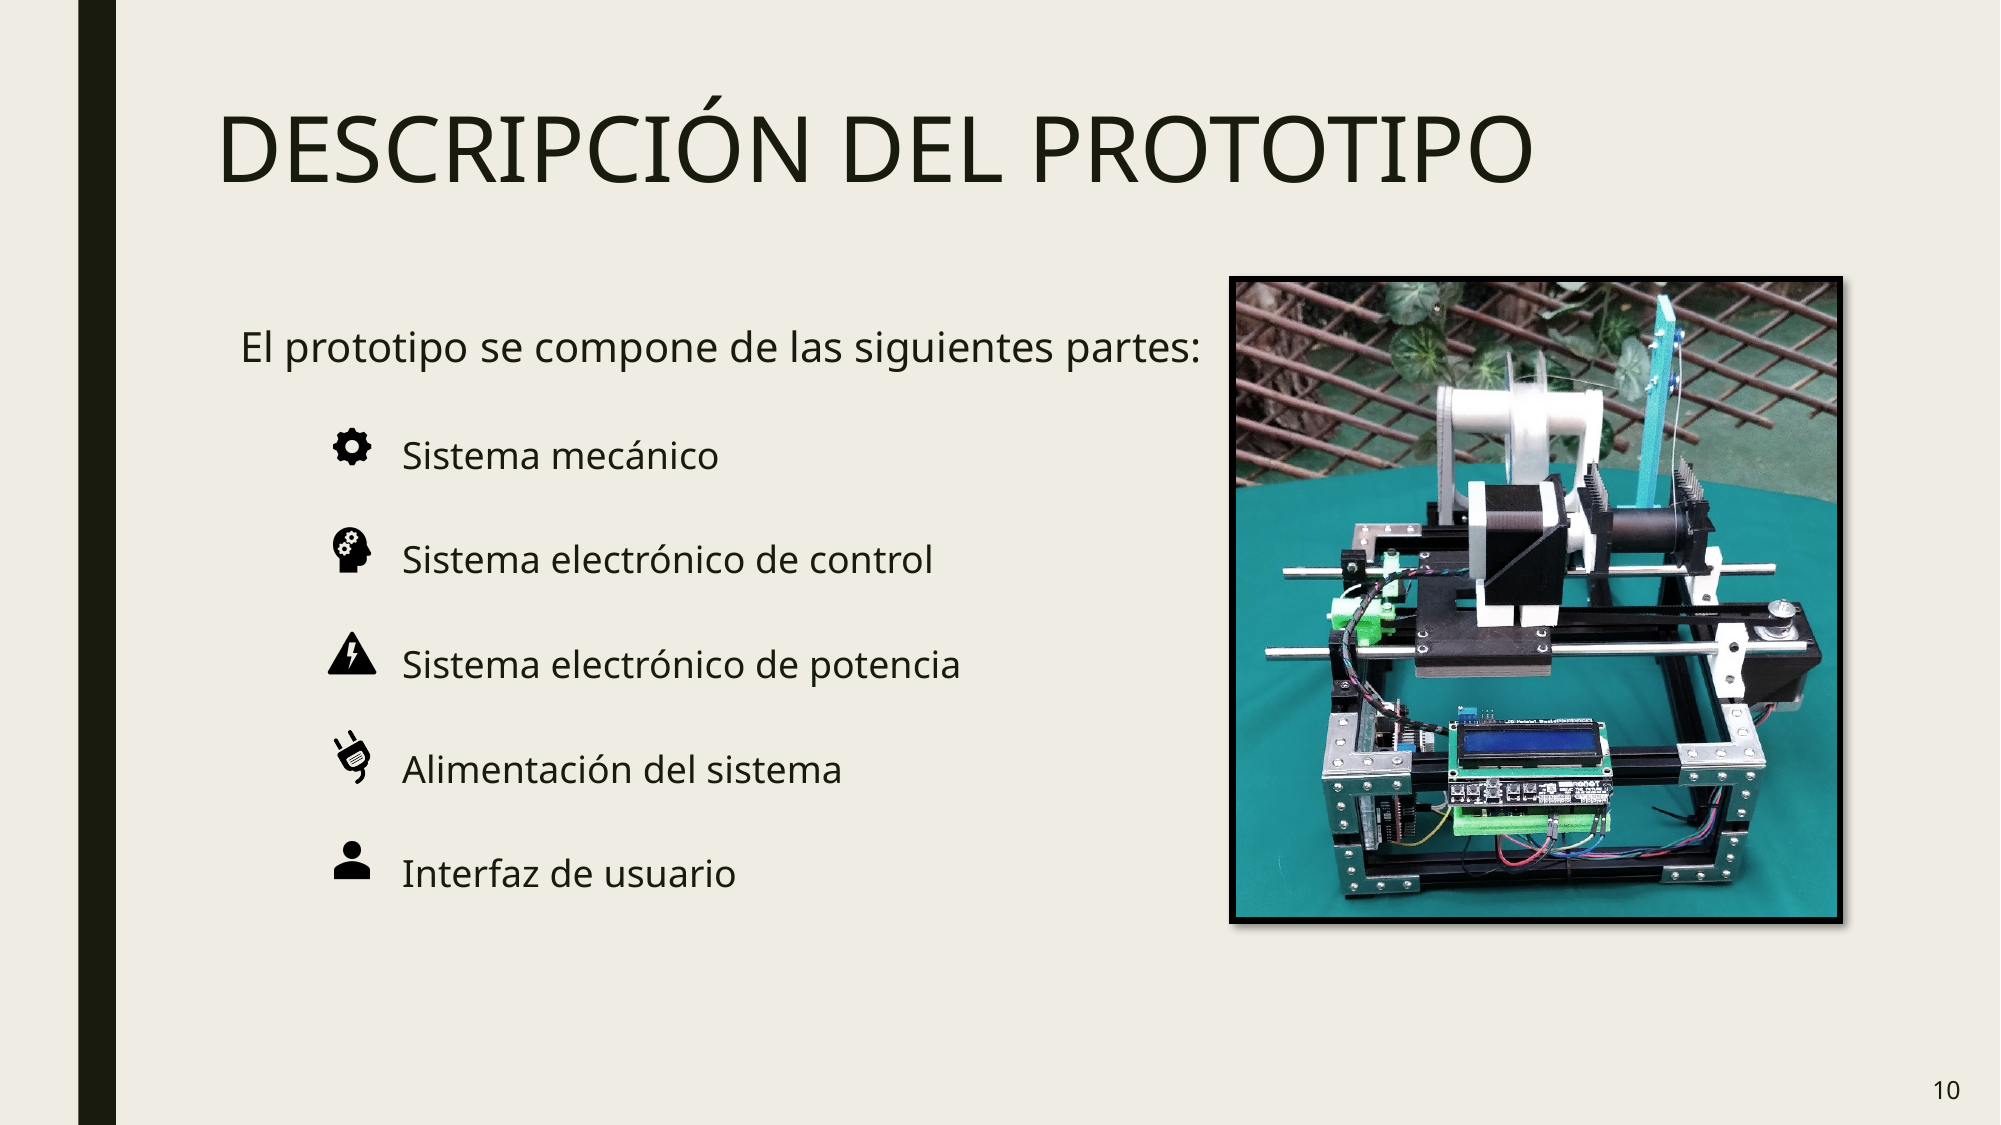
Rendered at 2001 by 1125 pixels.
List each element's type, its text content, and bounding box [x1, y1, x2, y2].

picture [1235, 282, 1838, 918]
picture [325, 420, 379, 473]
list El prototipo se compone de las siguientes partes: Sistema mecánico Sistema electrónico de control Sistema electrónico de potencia Alimentación del sistema Interfaz de usuario [225, 317, 1775, 1125]
picture [325, 524, 379, 578]
picture [325, 730, 379, 784]
picture [325, 626, 379, 680]
slide_number 10 [1714, 1058, 1976, 1125]
title DESCRIPCIÓN DEL PROTOTIPO [200, 96, 1775, 341]
picture [325, 833, 379, 887]
